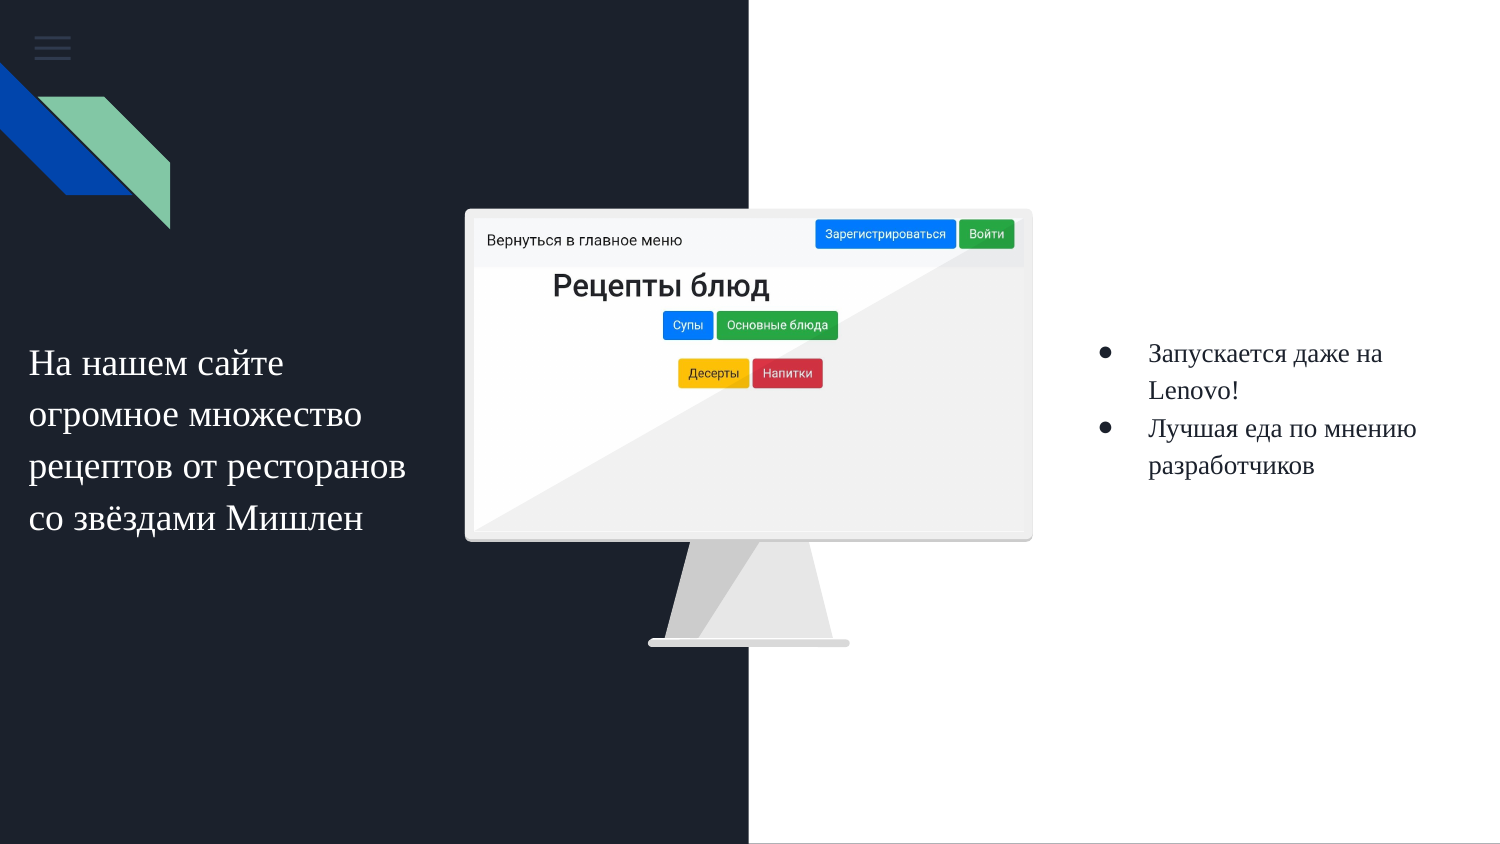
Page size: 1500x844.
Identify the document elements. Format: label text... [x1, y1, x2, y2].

list Запускается даже на Lenovo! Лучшая еда по мнению разработчиков [1058, 315, 1437, 611]
picture [473, 217, 1025, 532]
title На нашем сайте огромное множество рецептов от ресторанов со звёздами Мишлен [13, 315, 440, 661]
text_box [464, 208, 1033, 648]
